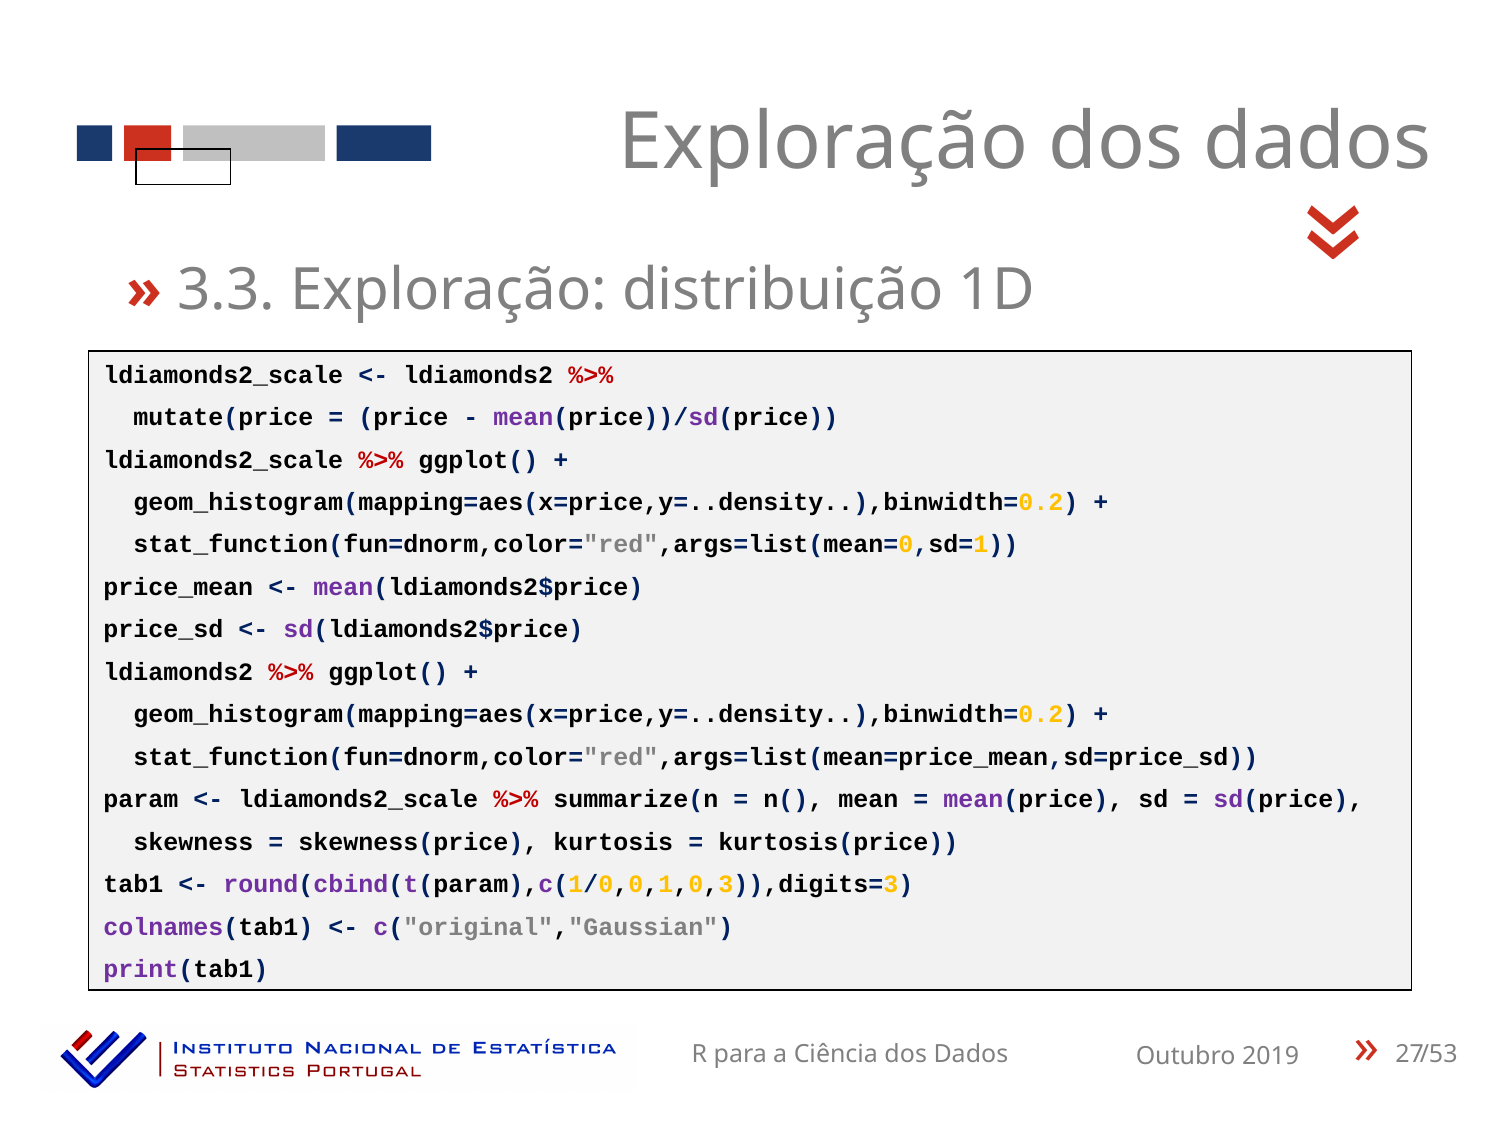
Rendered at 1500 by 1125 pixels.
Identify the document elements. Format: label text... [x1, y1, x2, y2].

text_box Exploração dos dados [454, 66, 1447, 207]
text_box » 3.3. Exploração: distribuição 1D [111, 243, 1376, 329]
text_box ldiamonds2_scale <- ldiamonds2 %>% mutate(price = (price - mean(price))/sd(price)) ldiamonds2_scale %>% ggplot() + geom_histogram(mapping=aes(x=price,y=..density..),binwidth=0.2) + stat_function(fun=dnorm,color="red",args=list(mean=0,sd=1)) price_mean <- mean(ldiamonds2$price) price_sd <- sd(ldiamonds2$price) ldiamonds2 %>% ggplot() + geom_histogram(mapping=aes(x=price,y=..density..),binwidth=0.2) + stat_function(fun=dnorm,color="red",args=list(mean=price_mean,sd=price_sd)) param <- ldiamonds2_scale %>% summarize(n = n(), mean = mean(price), sd = sd(price), skewness = skewness(price), kurtosis = kurtosis(price)) tab1 <- round(cbind(t(param),c(1/0,0,1,0,3)),digits=3) colnames(tab1) <- c("original","Gaussian") print(tab1) [88, 350, 1412, 990]
picture [41, 1023, 638, 1093]
text_box 27 [1380, 1029, 1447, 1075]
text_box « [1234, 207, 1400, 280]
